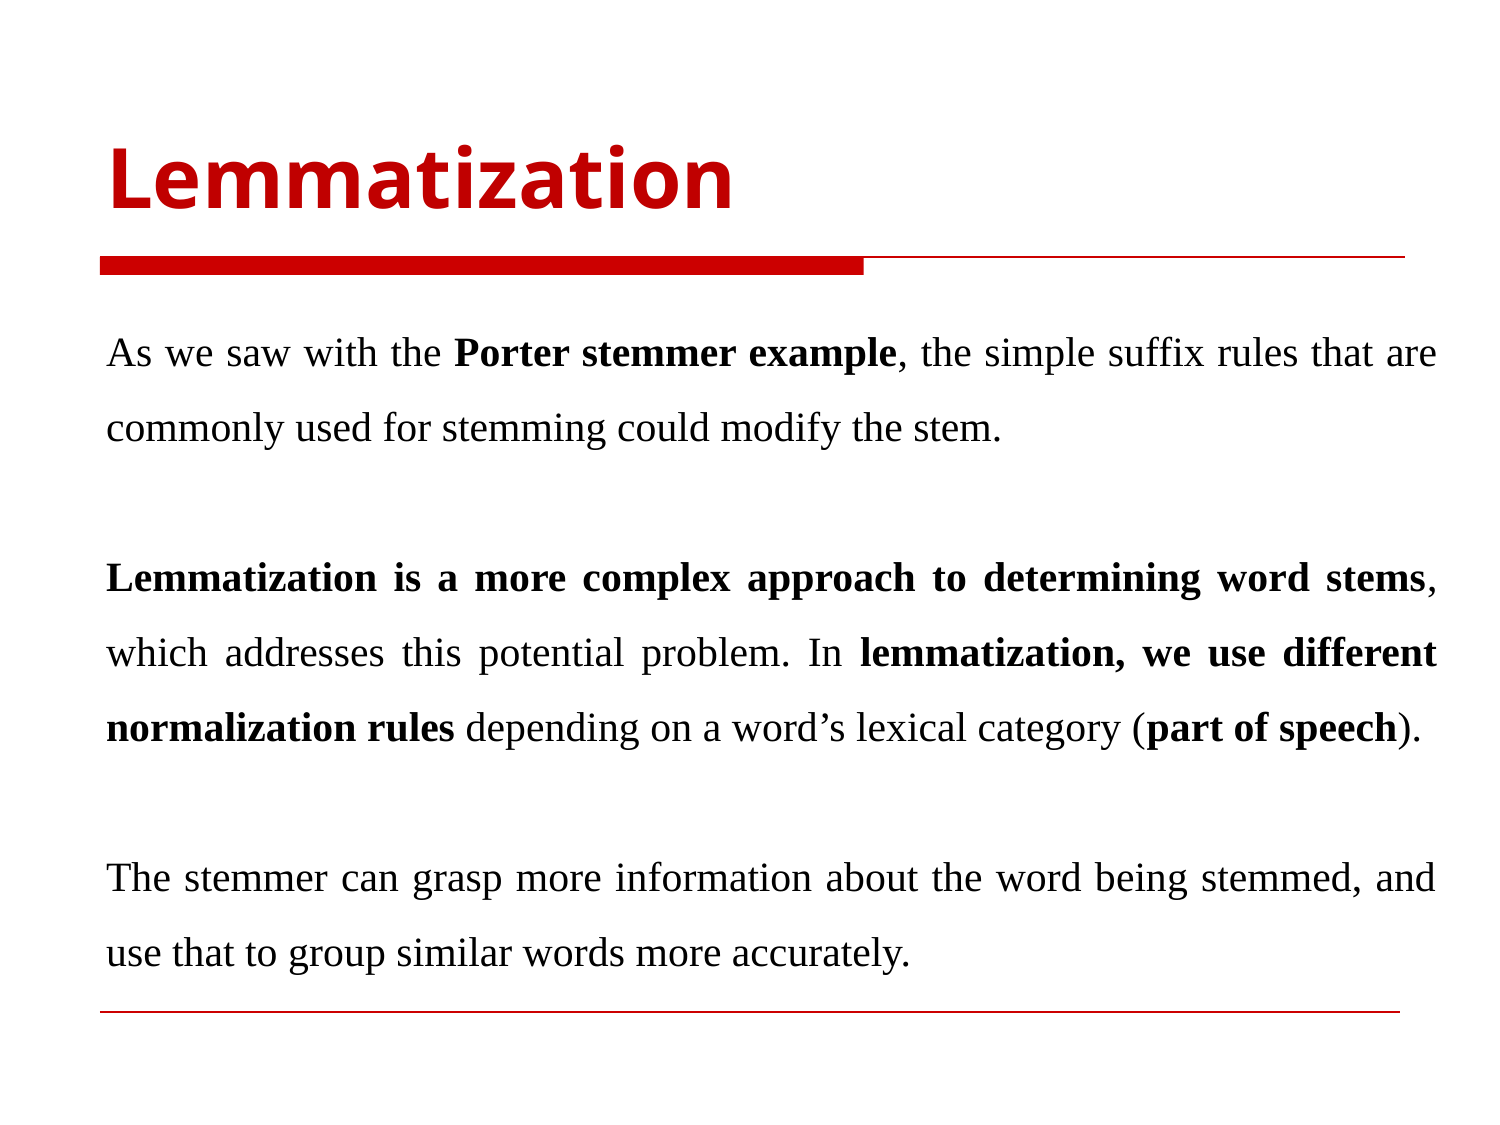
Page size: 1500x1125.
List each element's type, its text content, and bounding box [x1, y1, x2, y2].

title Lemmatization [105, 125, 866, 226]
list As we saw with the Porter stemmer example, the simple suffix rules that are commonly used for stemming could modify the stem. Lemmatization is a more complex approach to determining word stems, which addresses this potential problem. In lemmatization, we use different normalization rules depending on a word’s lexical category (part of speech). The stemmer can grasp more information about the word being stemmed, and use that to group similar words more accurately. [105, 299, 1438, 982]
